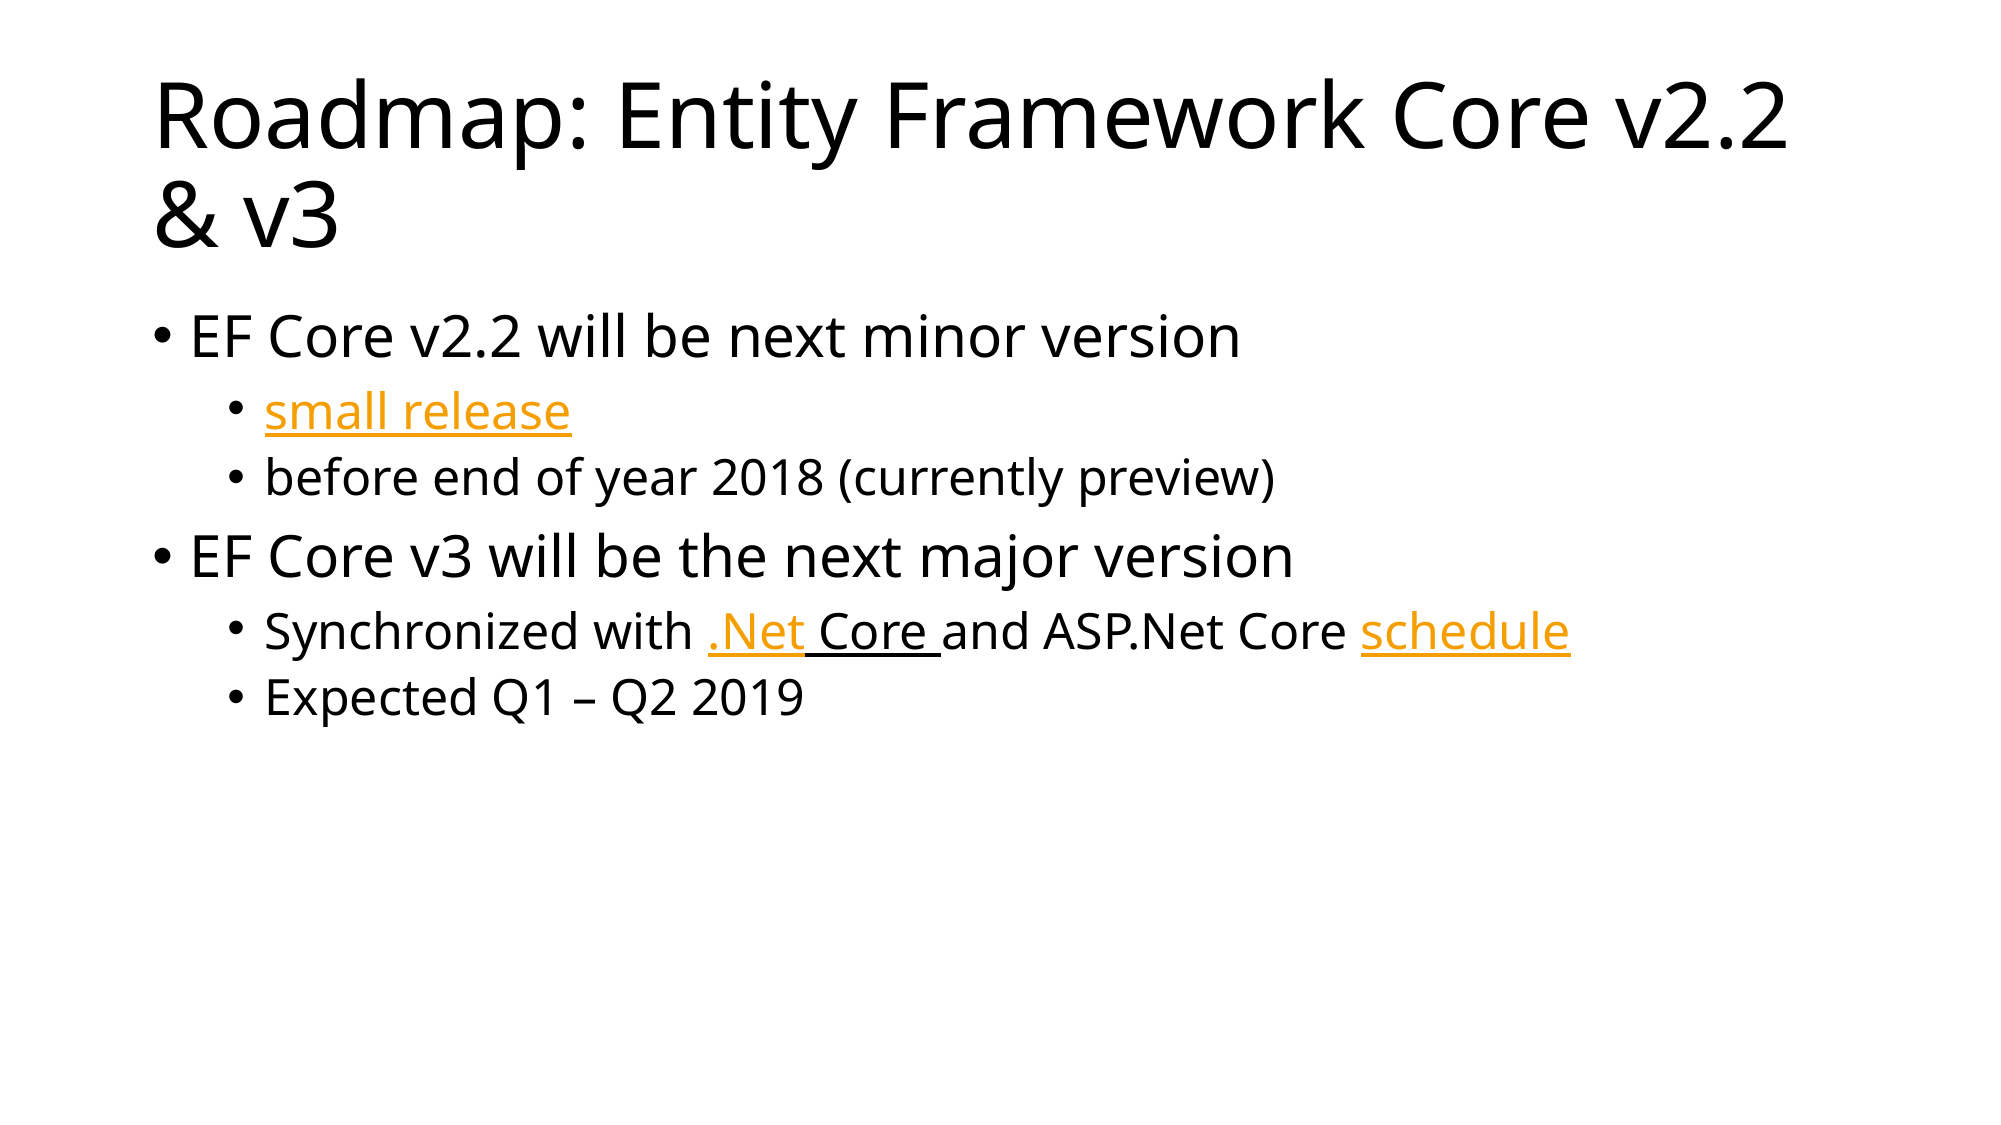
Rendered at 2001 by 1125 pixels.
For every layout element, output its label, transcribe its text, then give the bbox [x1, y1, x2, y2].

title Roadmap: Entity Framework Core v2.2 & v3 [137, 59, 1863, 278]
list EF Core v2.2 will be next minor version small release before end of year 2018 (currently preview) EF Core v3 will be the next major version Synchronized with .Net Core and ASP.Net Core schedule Expected Q1 – Q2 2019 [137, 299, 1863, 1014]
